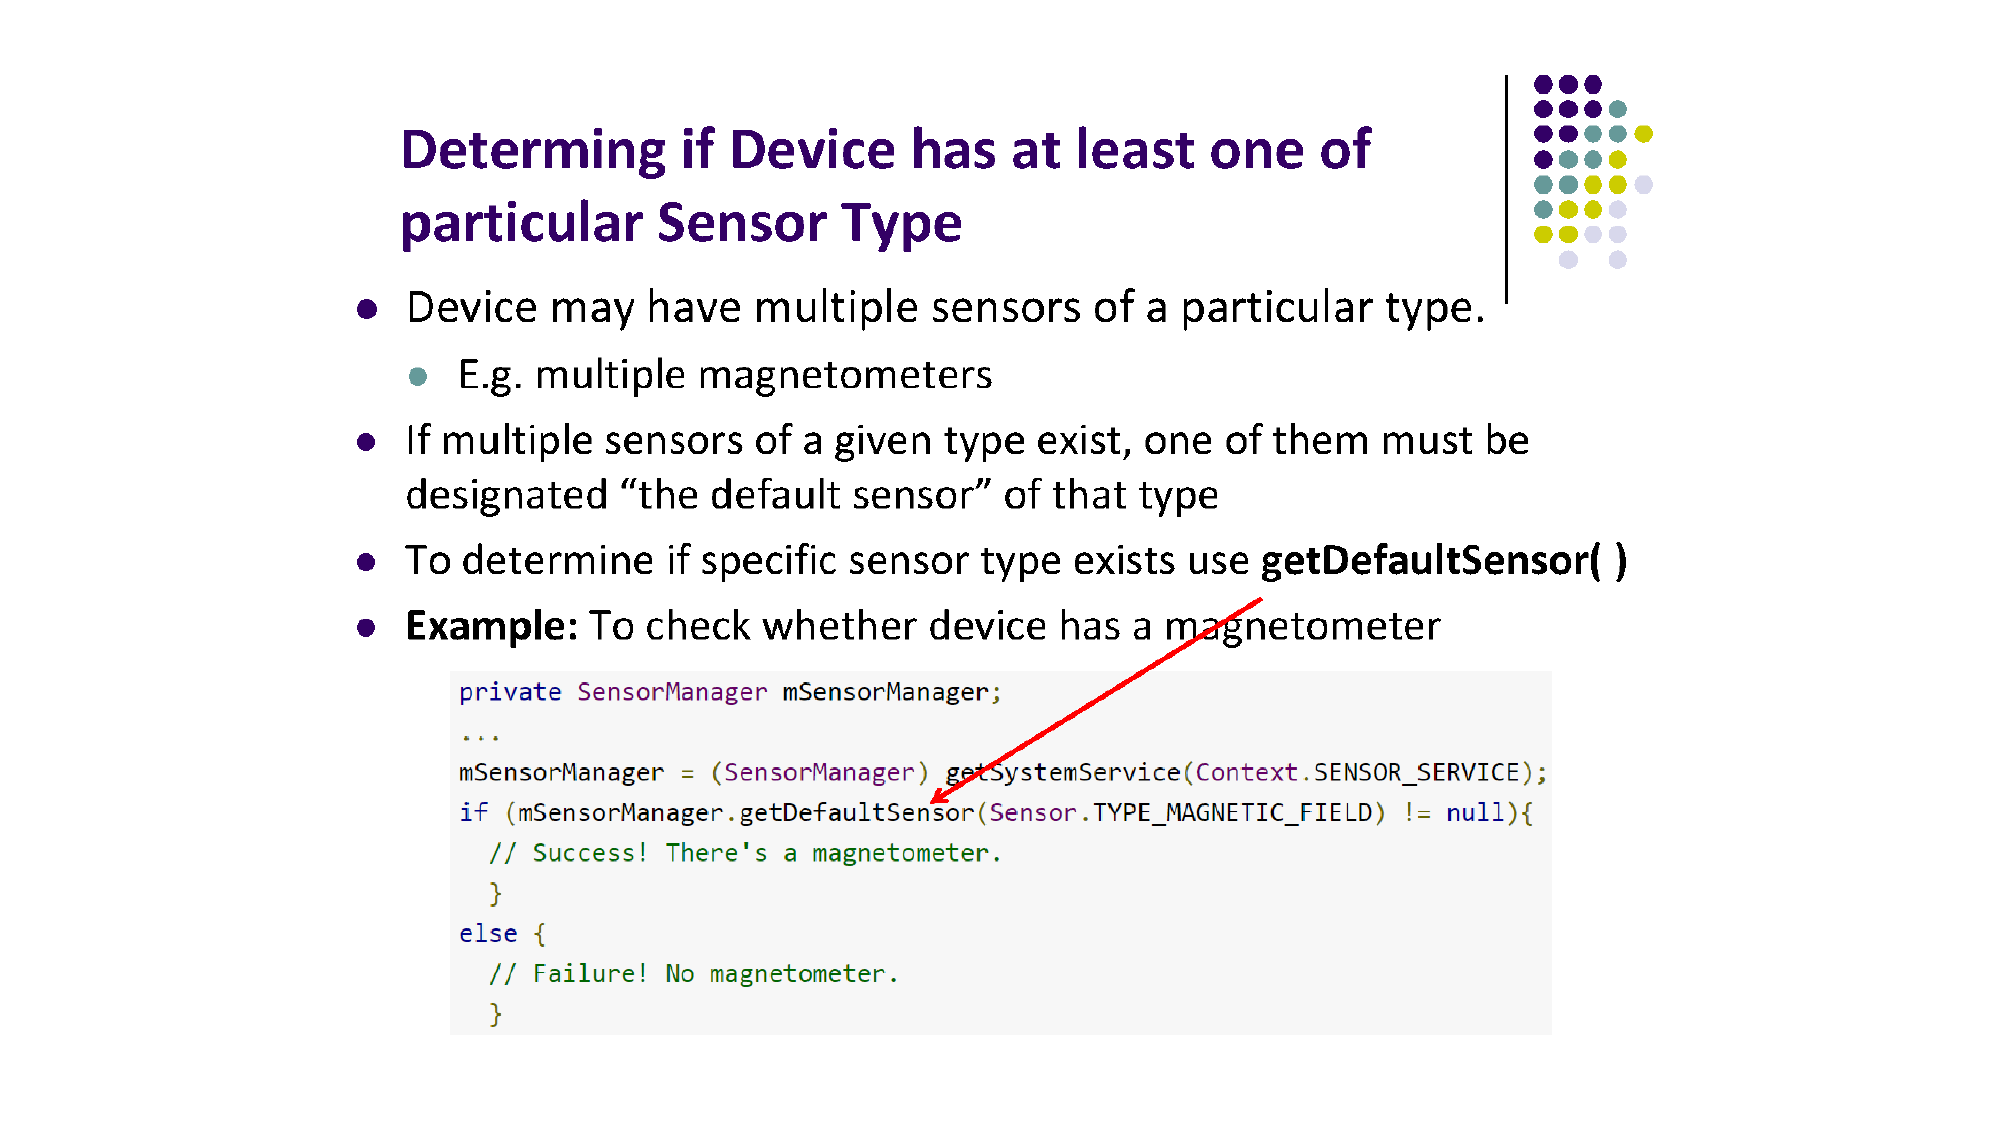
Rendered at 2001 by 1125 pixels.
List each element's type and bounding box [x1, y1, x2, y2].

picture [249, 0, 1750, 1125]
